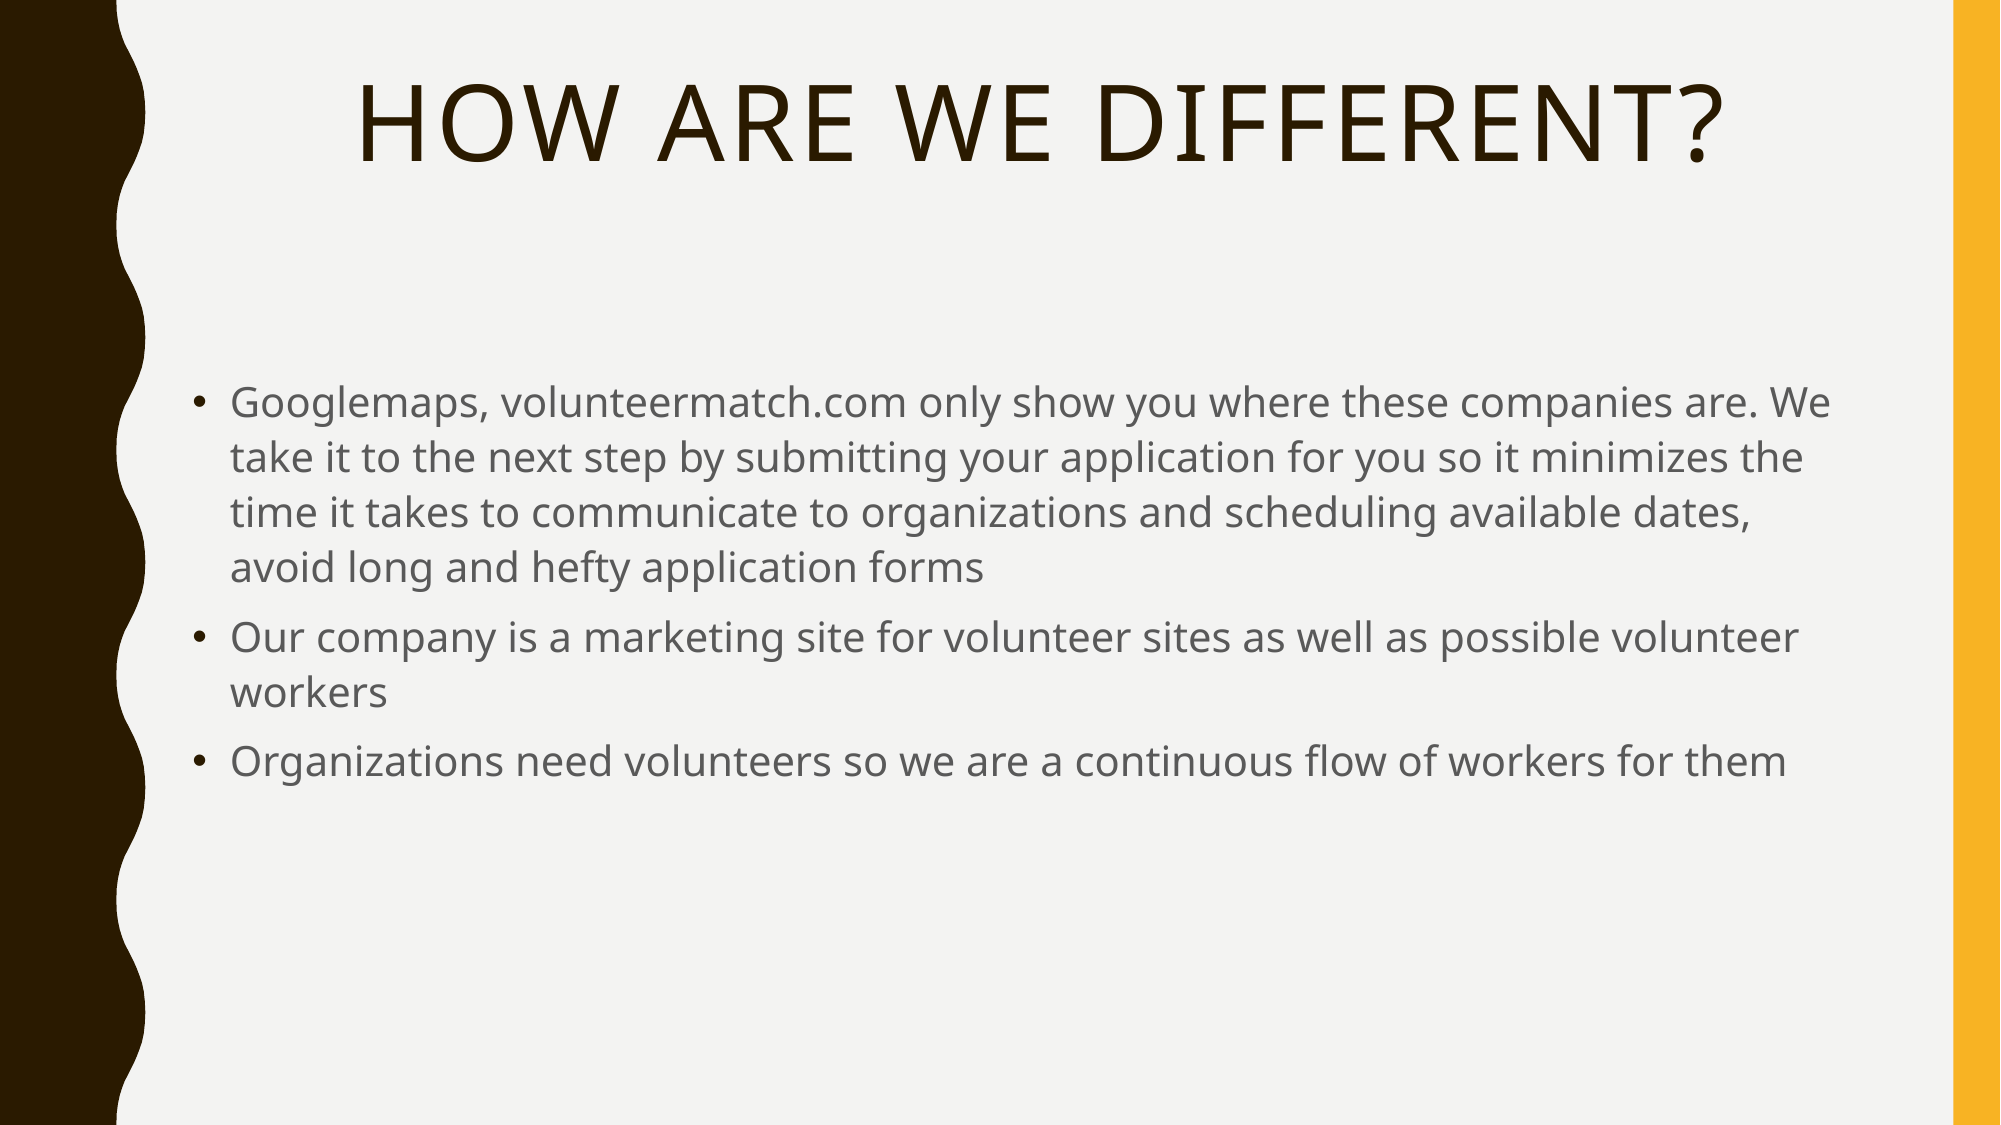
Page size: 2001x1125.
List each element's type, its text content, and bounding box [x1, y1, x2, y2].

title How are we different? [205, 62, 1875, 308]
list Googlemaps, volunteermatch.com only show you where these companies are. We take it to the next step by submitting your application for you so it minimizes the time it takes to communicate to organizations and scheduling available dates, avoid long and hefty application forms Our company is a marketing site for volunteer sites as well as possible volunteer workers Organizations need volunteers so we are a continuous flow of workers for them [177, 363, 1847, 953]
